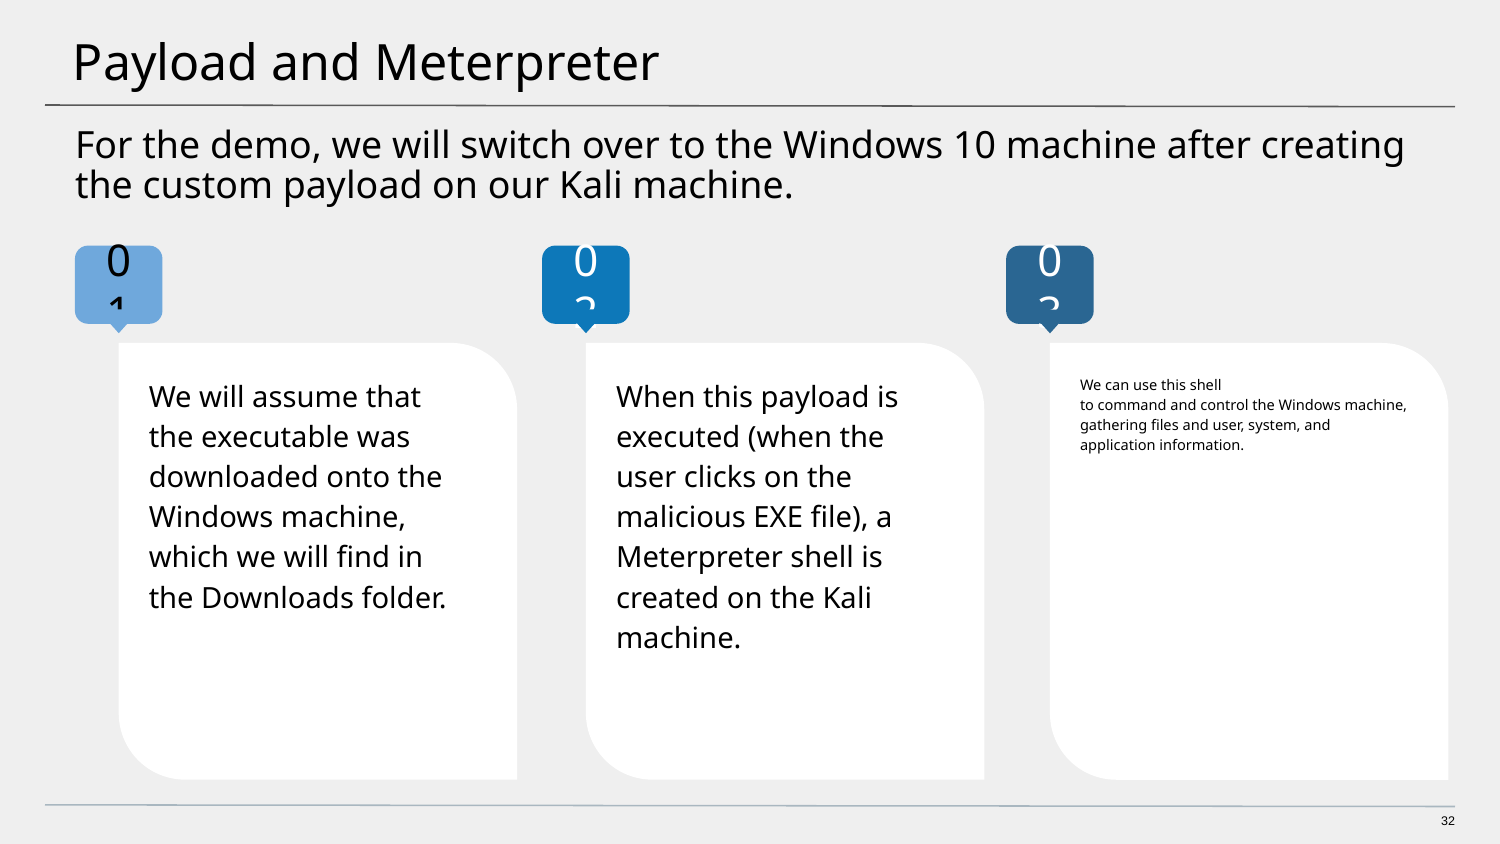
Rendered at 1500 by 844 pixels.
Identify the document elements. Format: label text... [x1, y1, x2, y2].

text_box [599, 377, 985, 780]
text_box [131, 375, 518, 780]
subtitle We will assume that the executable was downloaded onto the Windows machine, which we will find in the Downloads folder. [118, 342, 508, 753]
subtitle For the demo, we will switch over to the Windows 10 machine after creating the custom payload on our Kali machine. [0, 110, 1500, 171]
text_box [1063, 377, 1449, 780]
text_box 32 [1411, 813, 1455, 831]
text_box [1005, 245, 1094, 334]
subtitle We can use this shell to command and control the Windows machine, gathering files and user, system, and application information. [1050, 342, 1440, 753]
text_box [541, 245, 630, 334]
title Payload and Meterpreter [0, 0, 1500, 88]
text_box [74, 245, 163, 334]
subtitle When this payload is executed (when the user clicks on the malicious EXE file), a Meterpreter shell is created on the Kali machine. [586, 342, 976, 753]
